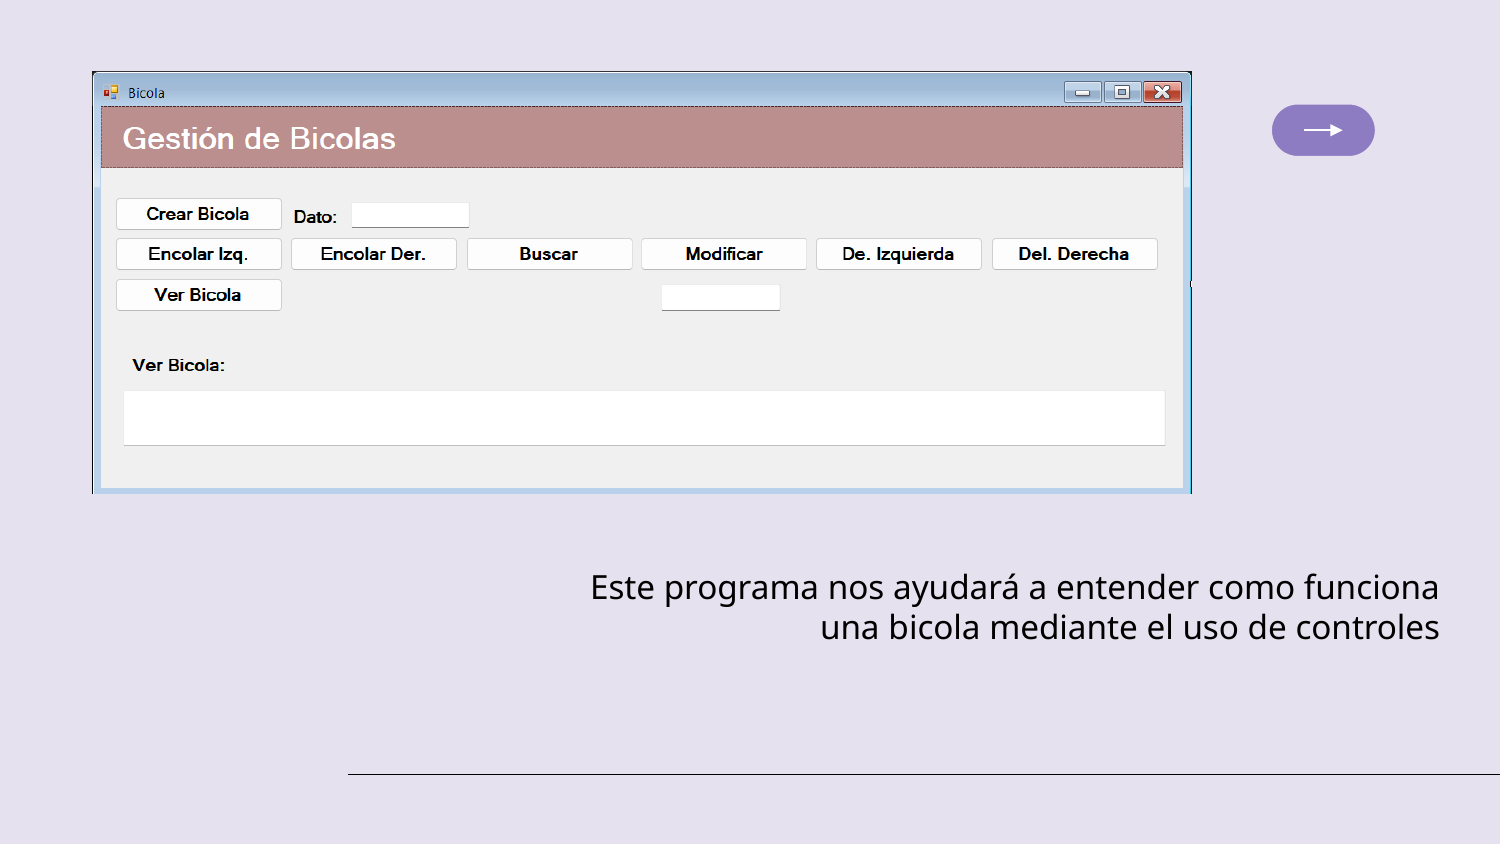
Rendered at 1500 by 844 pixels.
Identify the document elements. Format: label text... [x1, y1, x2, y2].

picture [92, 70, 1192, 495]
subtitle Este programa nos ayudará a entender como funciona una bicola mediante el uso de controles [553, 493, 1457, 719]
